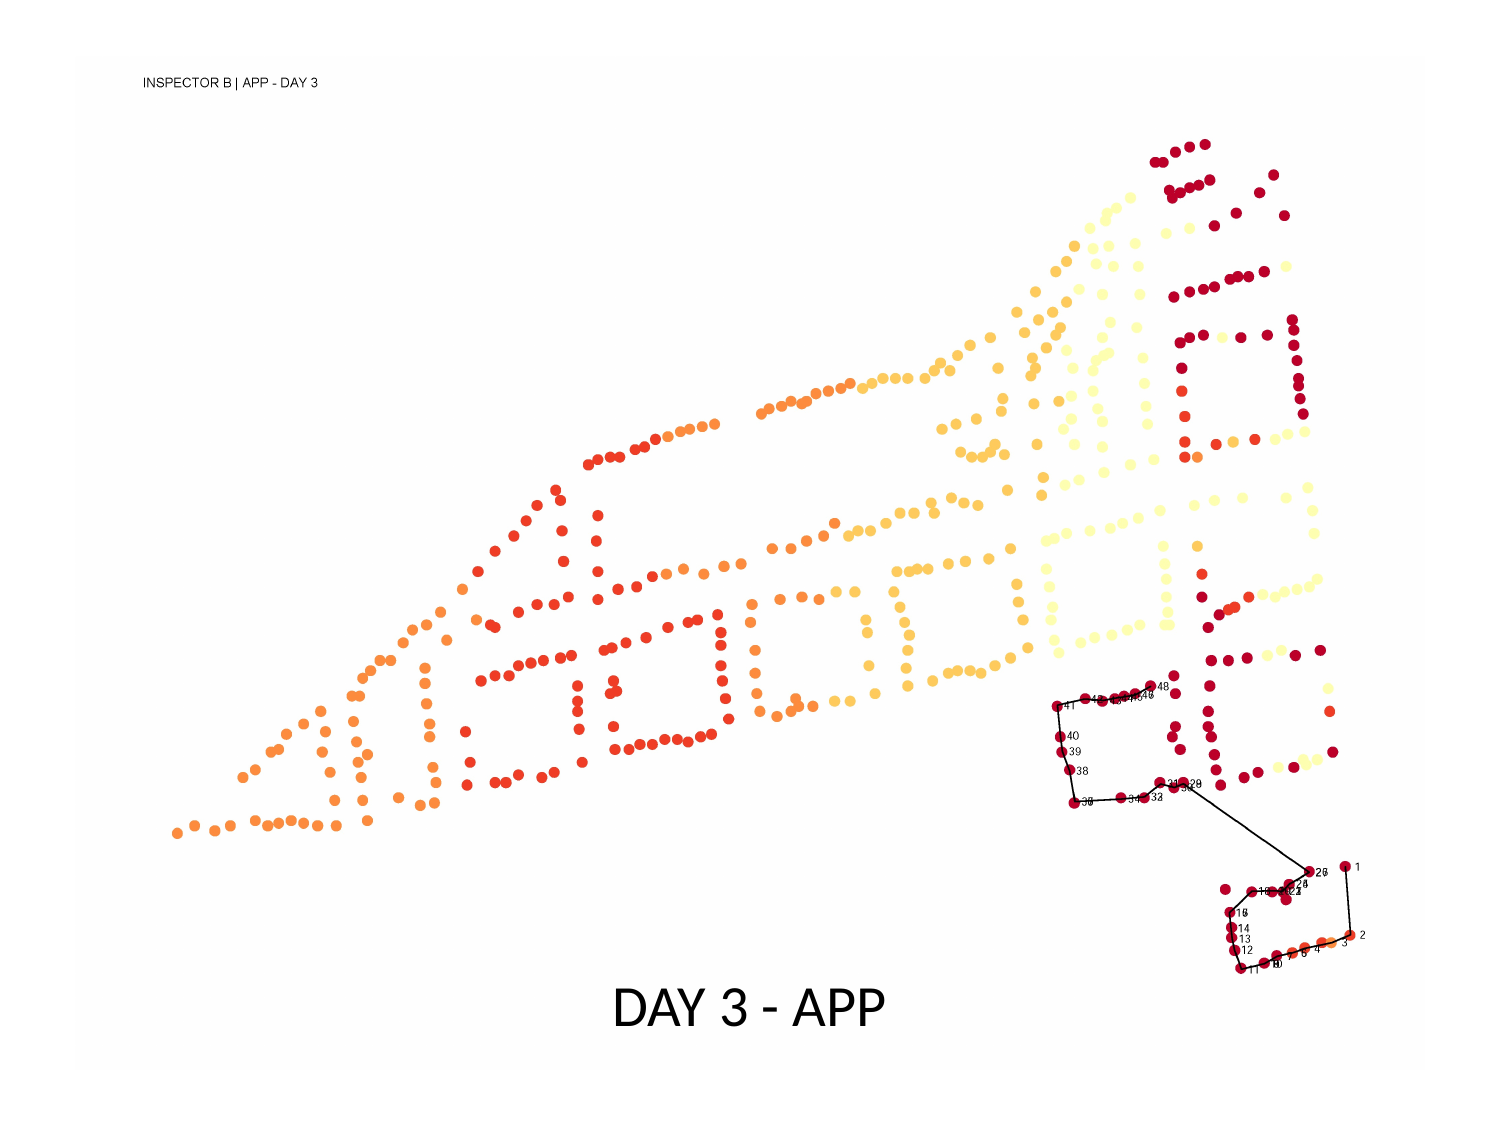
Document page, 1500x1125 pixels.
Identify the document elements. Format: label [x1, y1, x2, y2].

list [74, 53, 1426, 1072]
